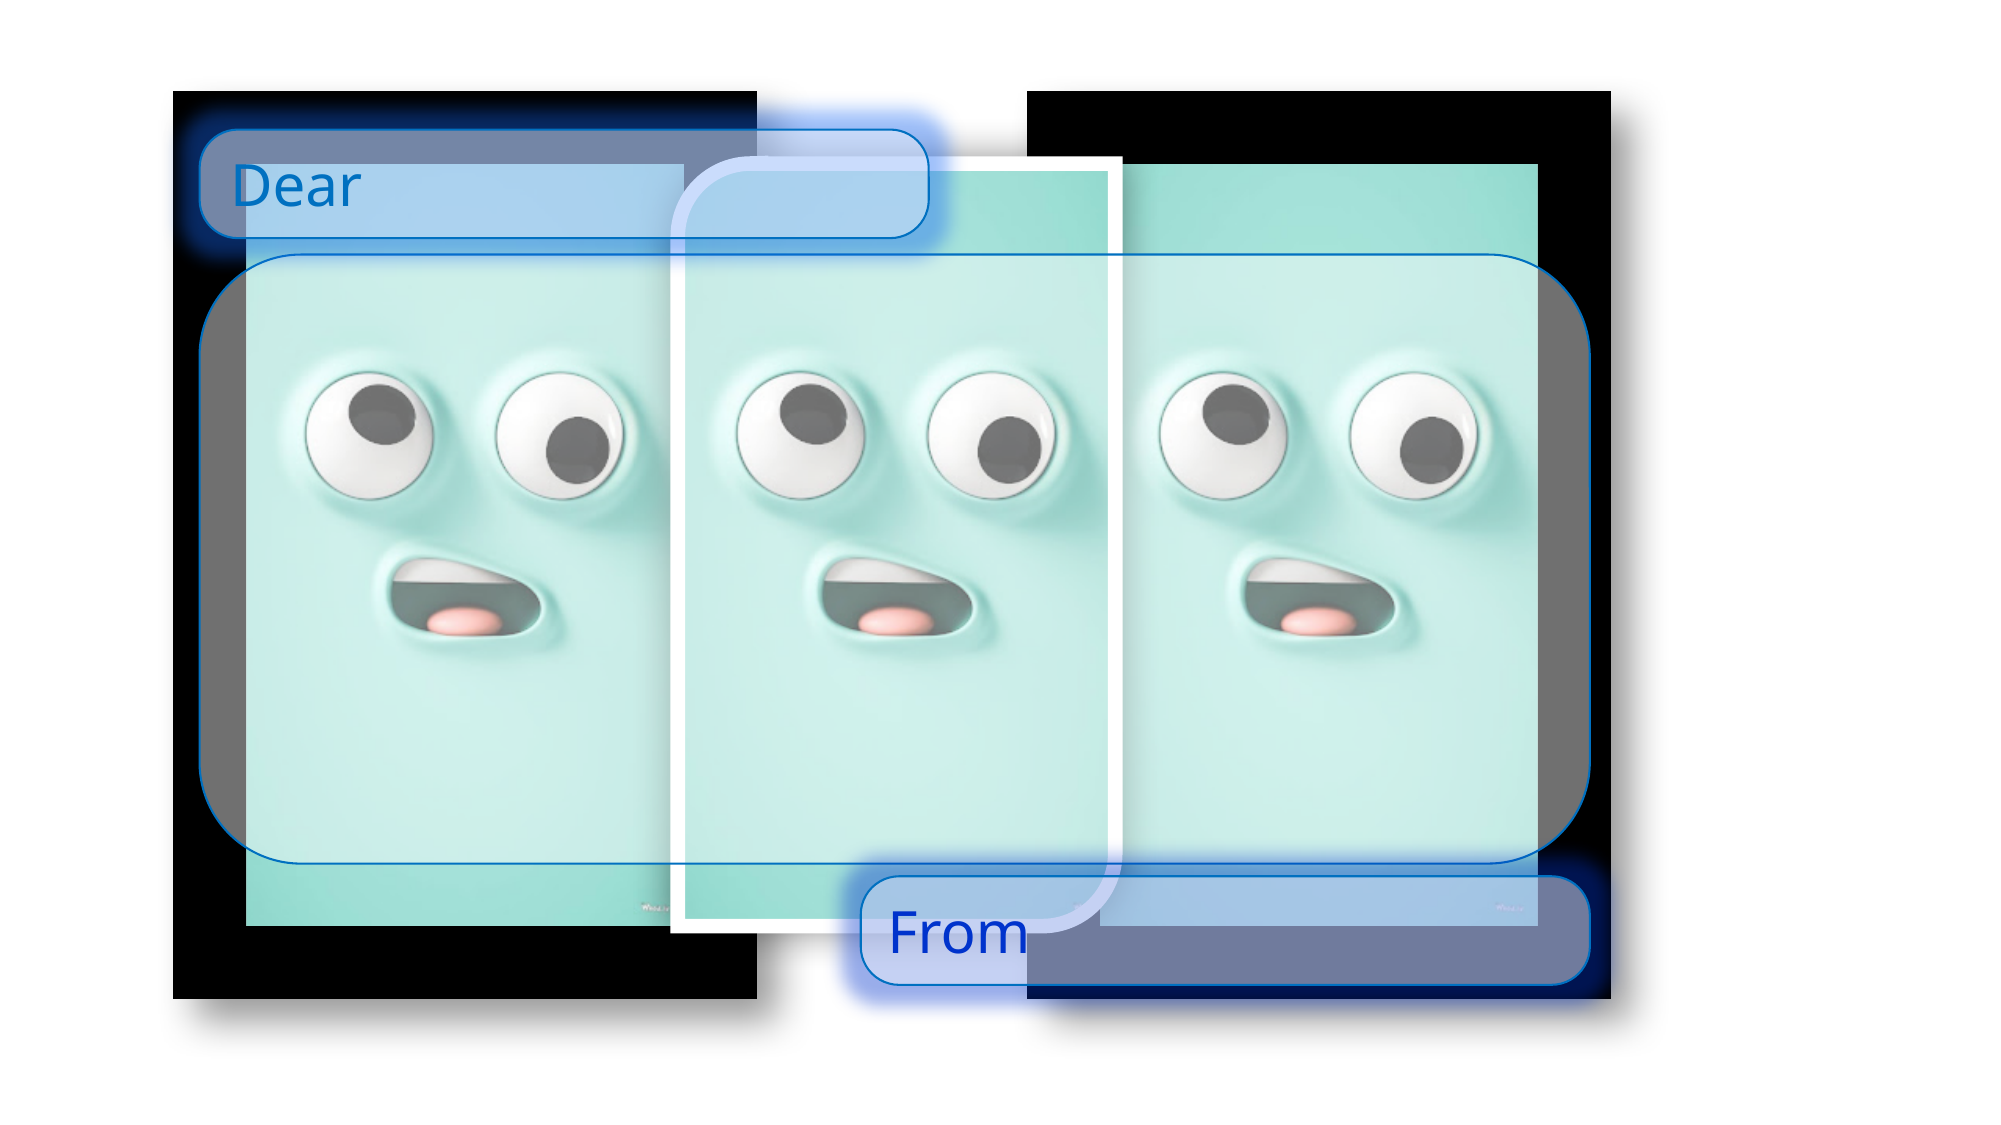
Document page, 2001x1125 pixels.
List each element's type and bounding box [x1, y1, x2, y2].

text_box [199, 129, 1590, 985]
